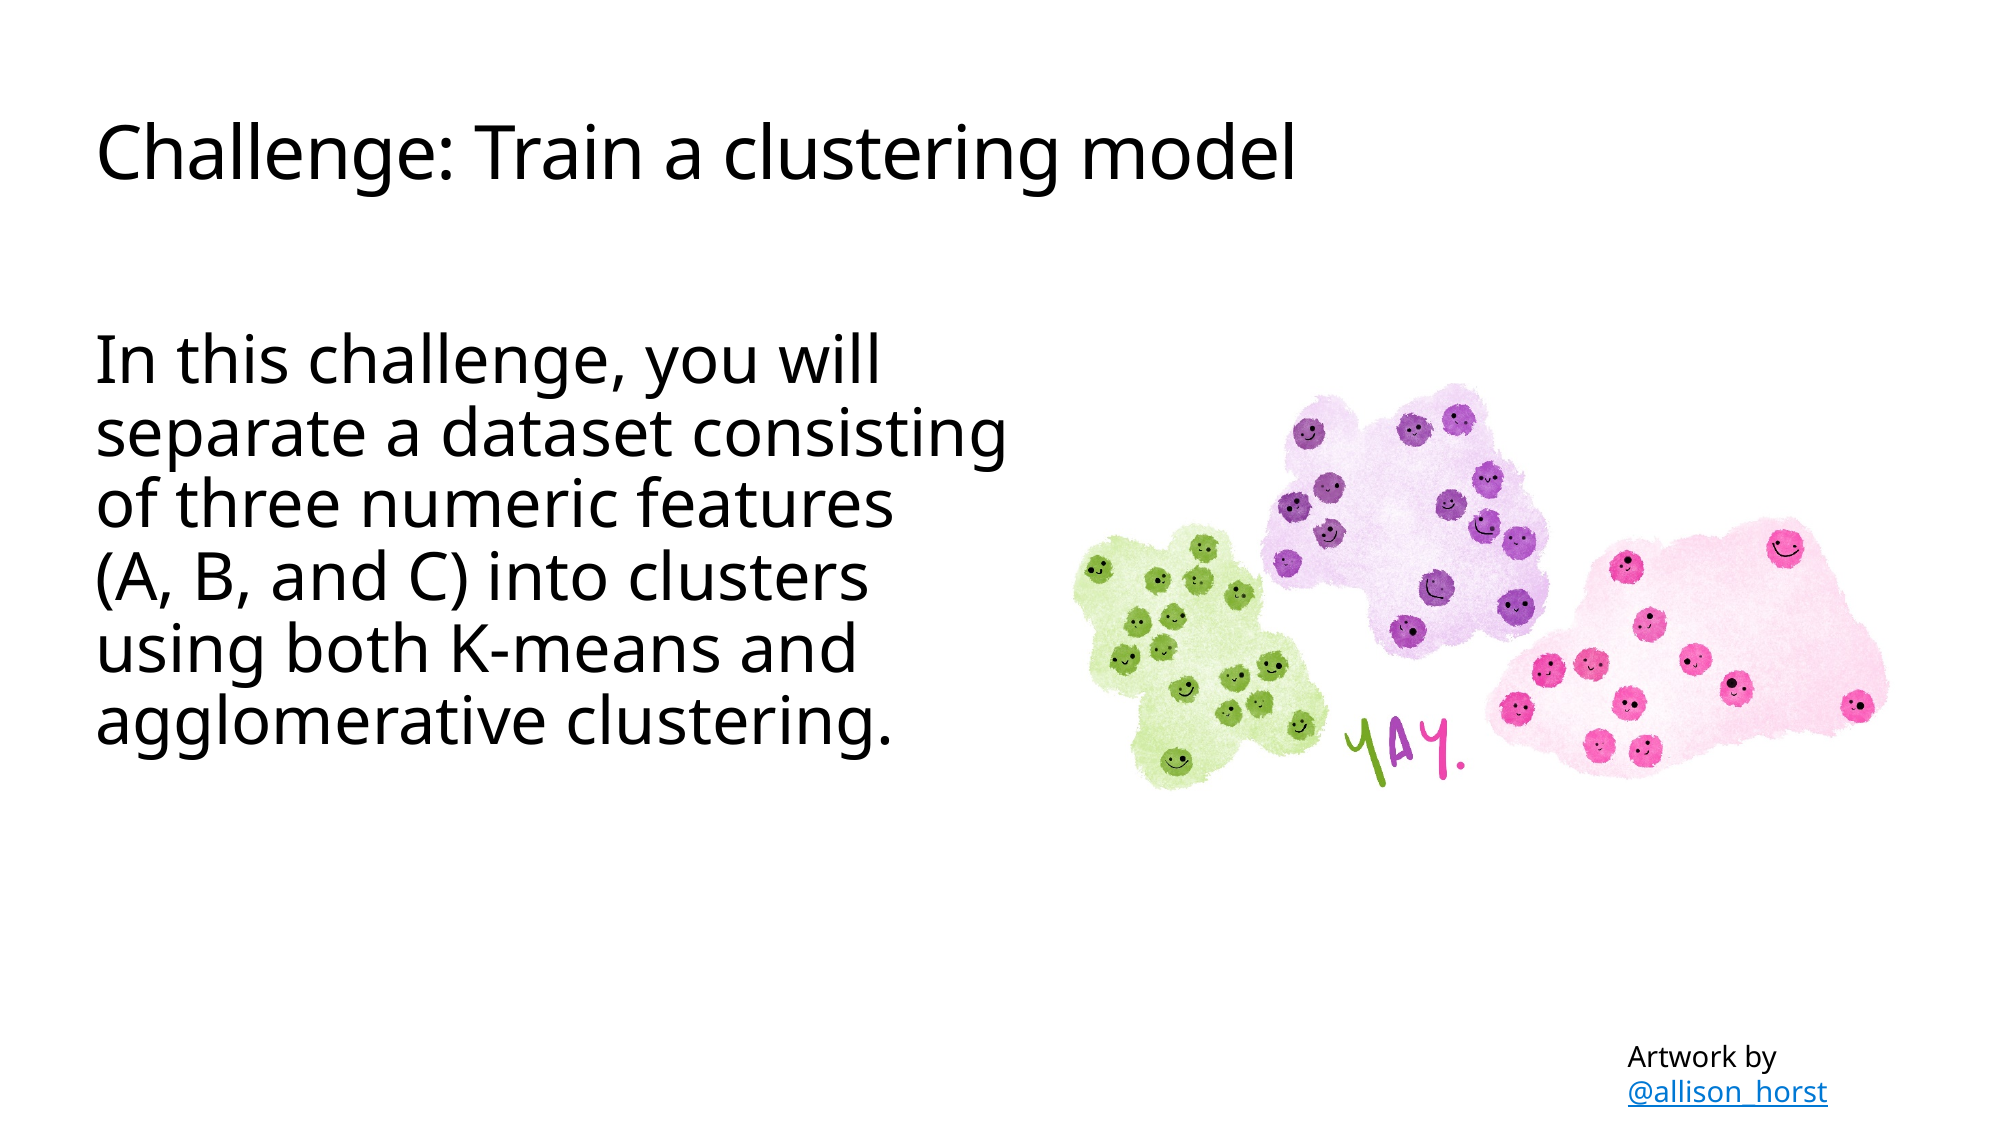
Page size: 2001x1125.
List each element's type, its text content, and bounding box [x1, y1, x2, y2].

list In this challenge, you will separate a dataset consisting of three numeric features (A, B, and C) into clusters using both K-means and agglomerative clustering. [94, 326, 1036, 1059]
picture [1056, 383, 1896, 841]
text_box Artwork by @allison_horst [1627, 1038, 1970, 1114]
title Challenge: Train a clustering model [94, 19, 1355, 285]
